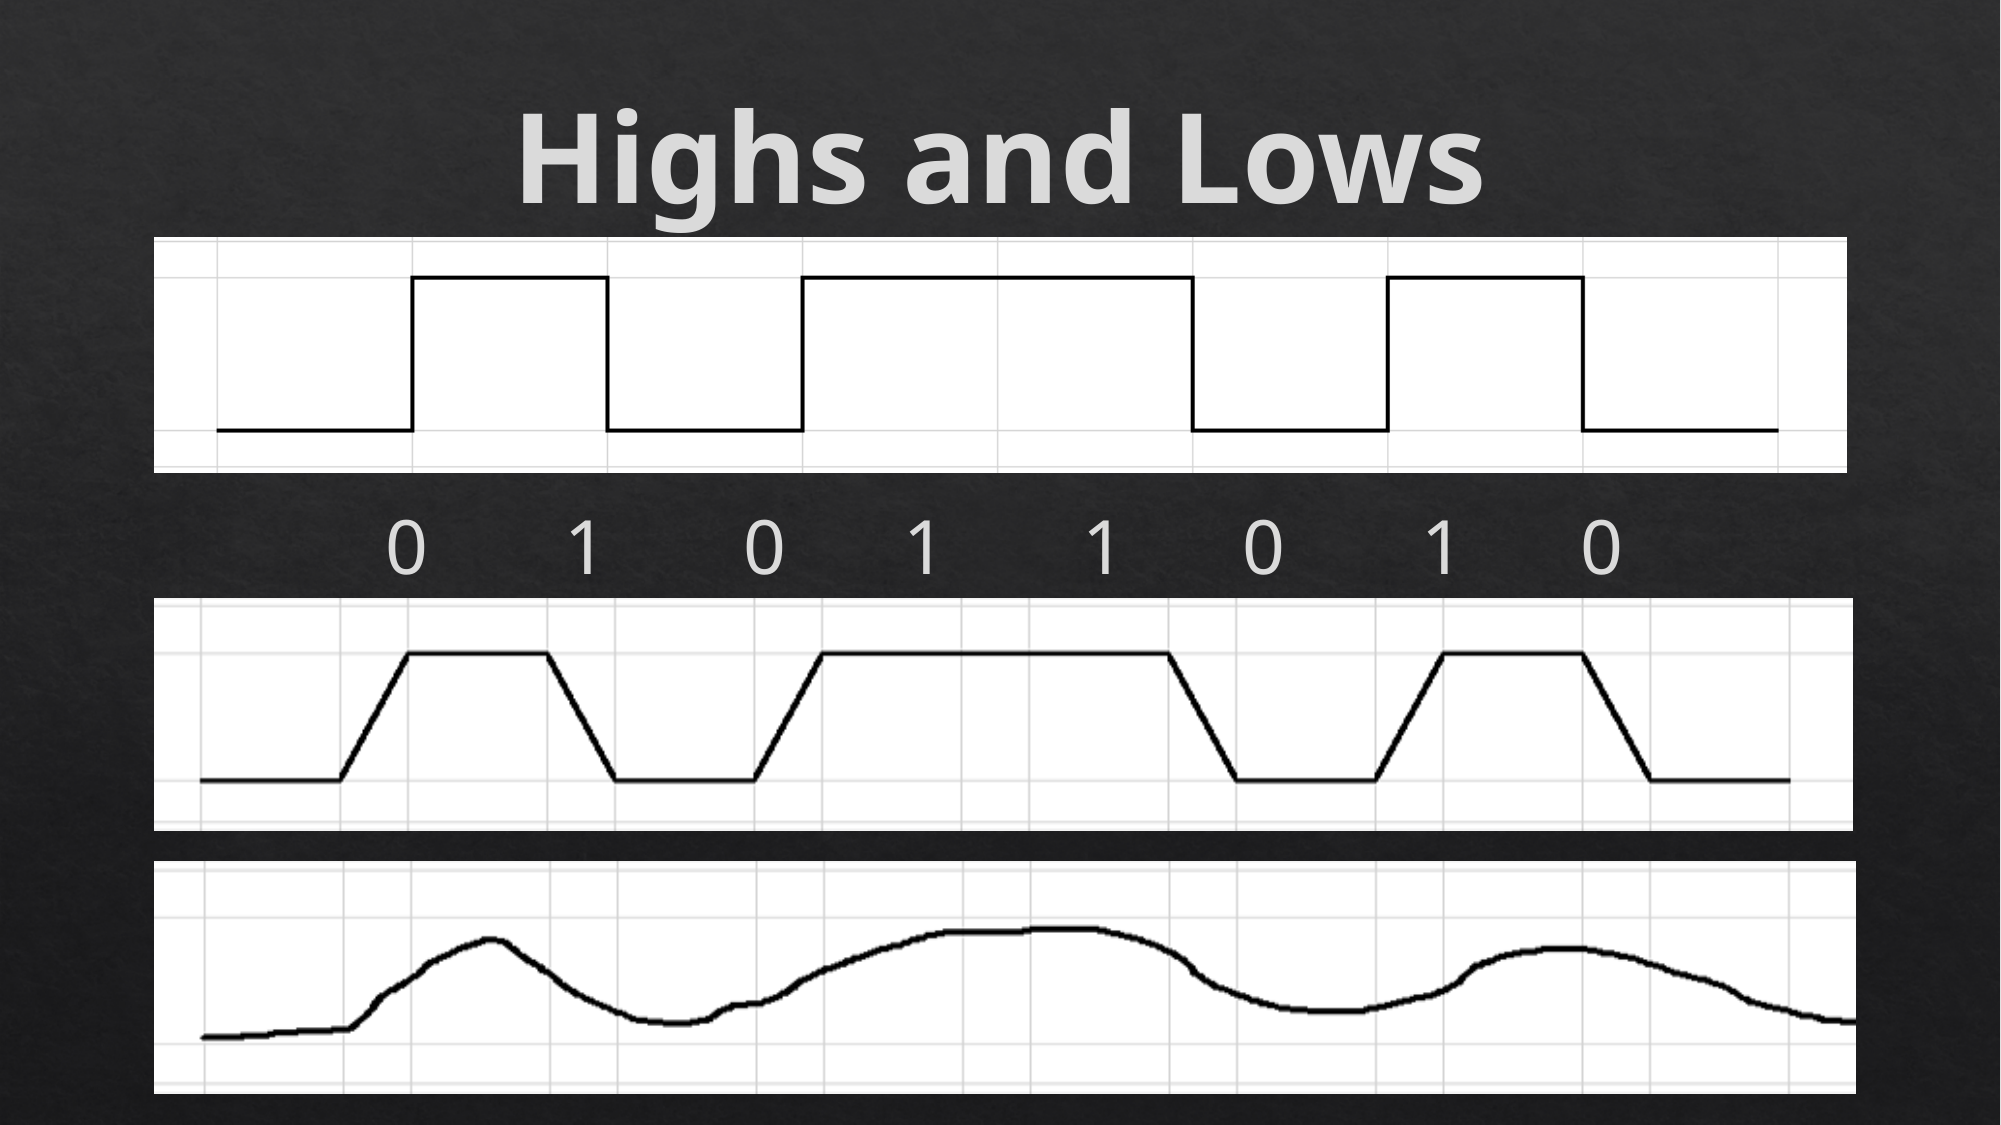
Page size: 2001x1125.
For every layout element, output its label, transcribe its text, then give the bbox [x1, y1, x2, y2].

text_box Highs and Lows [497, 71, 1503, 233]
picture [153, 598, 1853, 831]
picture [153, 237, 1847, 474]
picture [153, 861, 1856, 1094]
text_box 0 1 0 1 1 0 1 0 [371, 492, 1642, 594]
